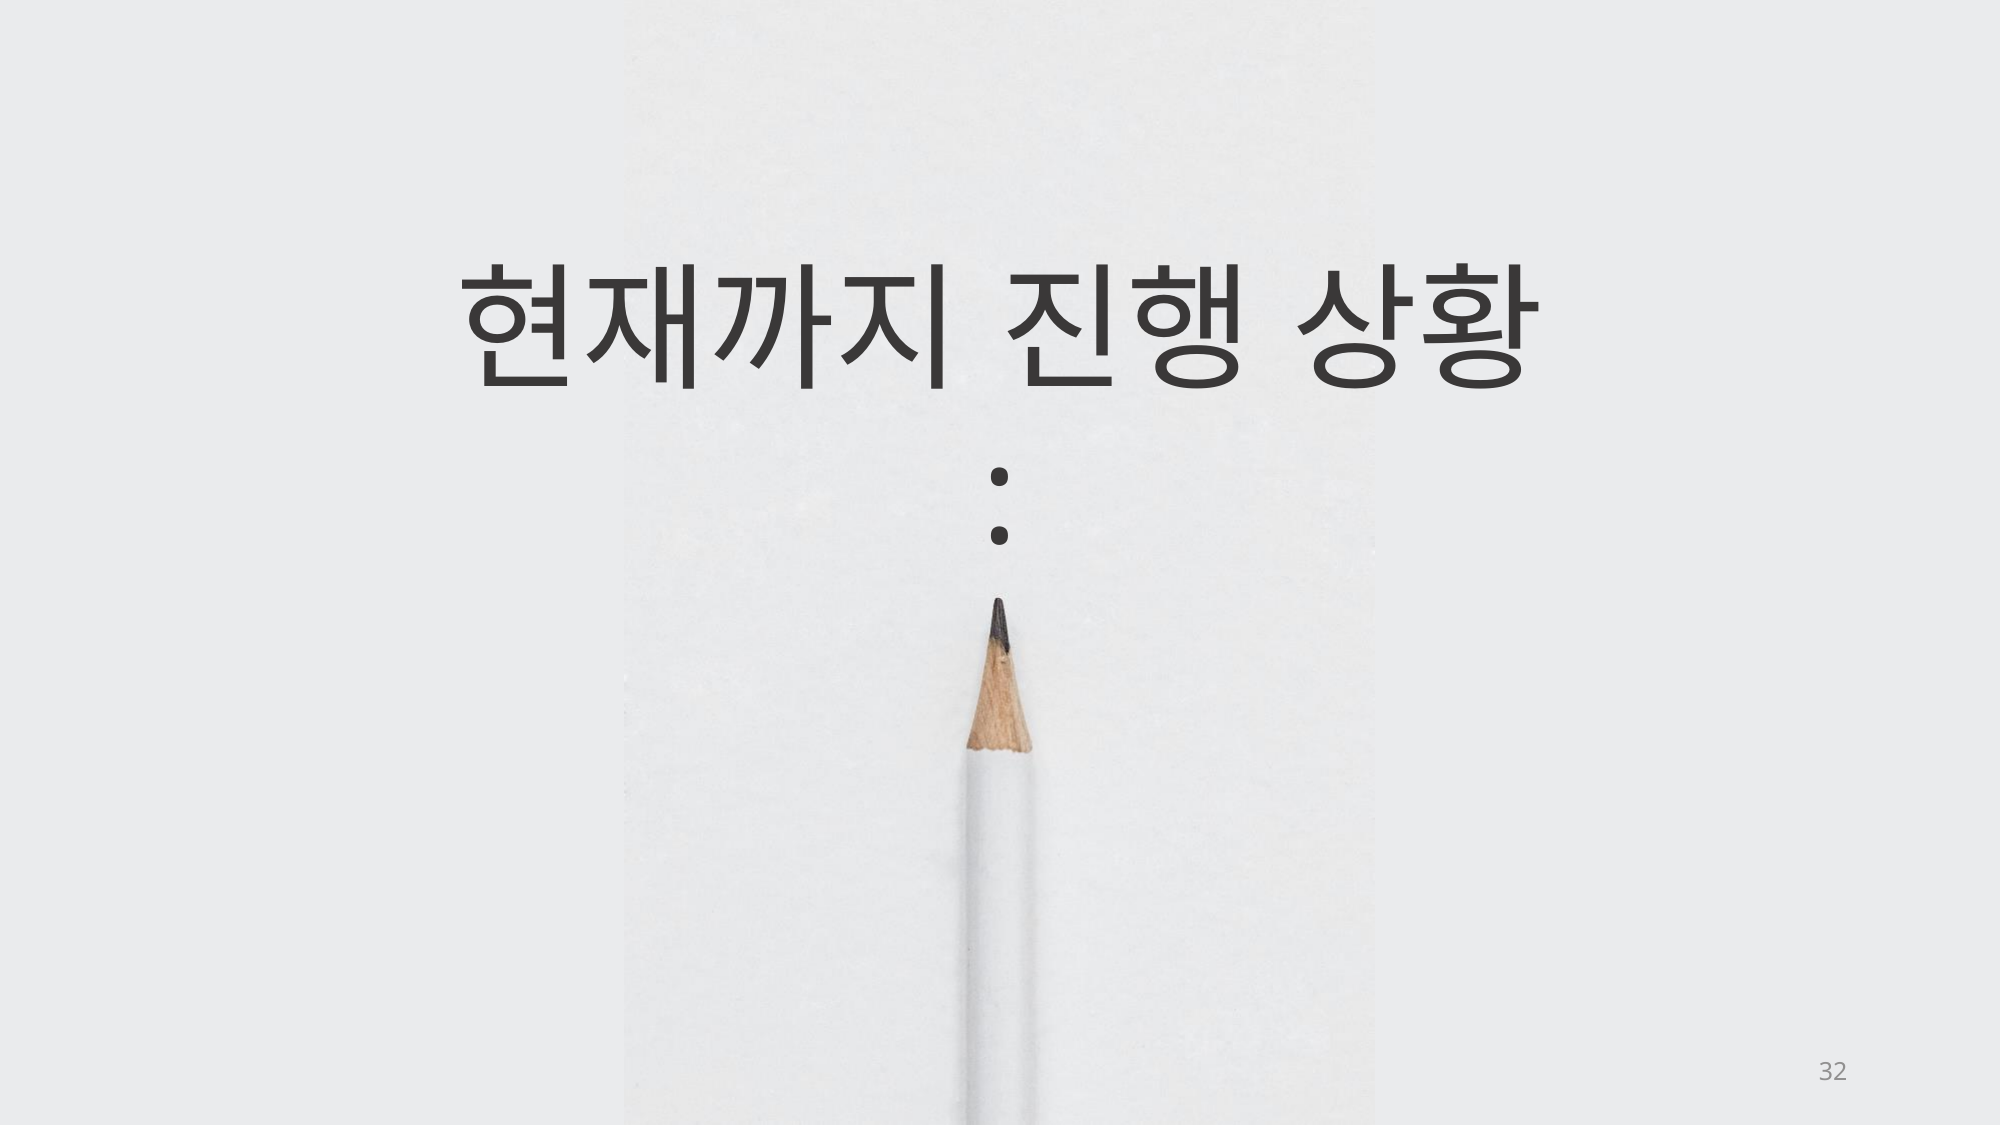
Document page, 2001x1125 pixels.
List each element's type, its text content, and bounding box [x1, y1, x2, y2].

text_box 현재까지 진행 상황 : [1375, 233, 1560, 578]
picture [624, 0, 1375, 1125]
text_box 현재까지 진행 상황 : [440, 233, 624, 578]
slide_number 32 [1412, 1042, 1863, 1103]
